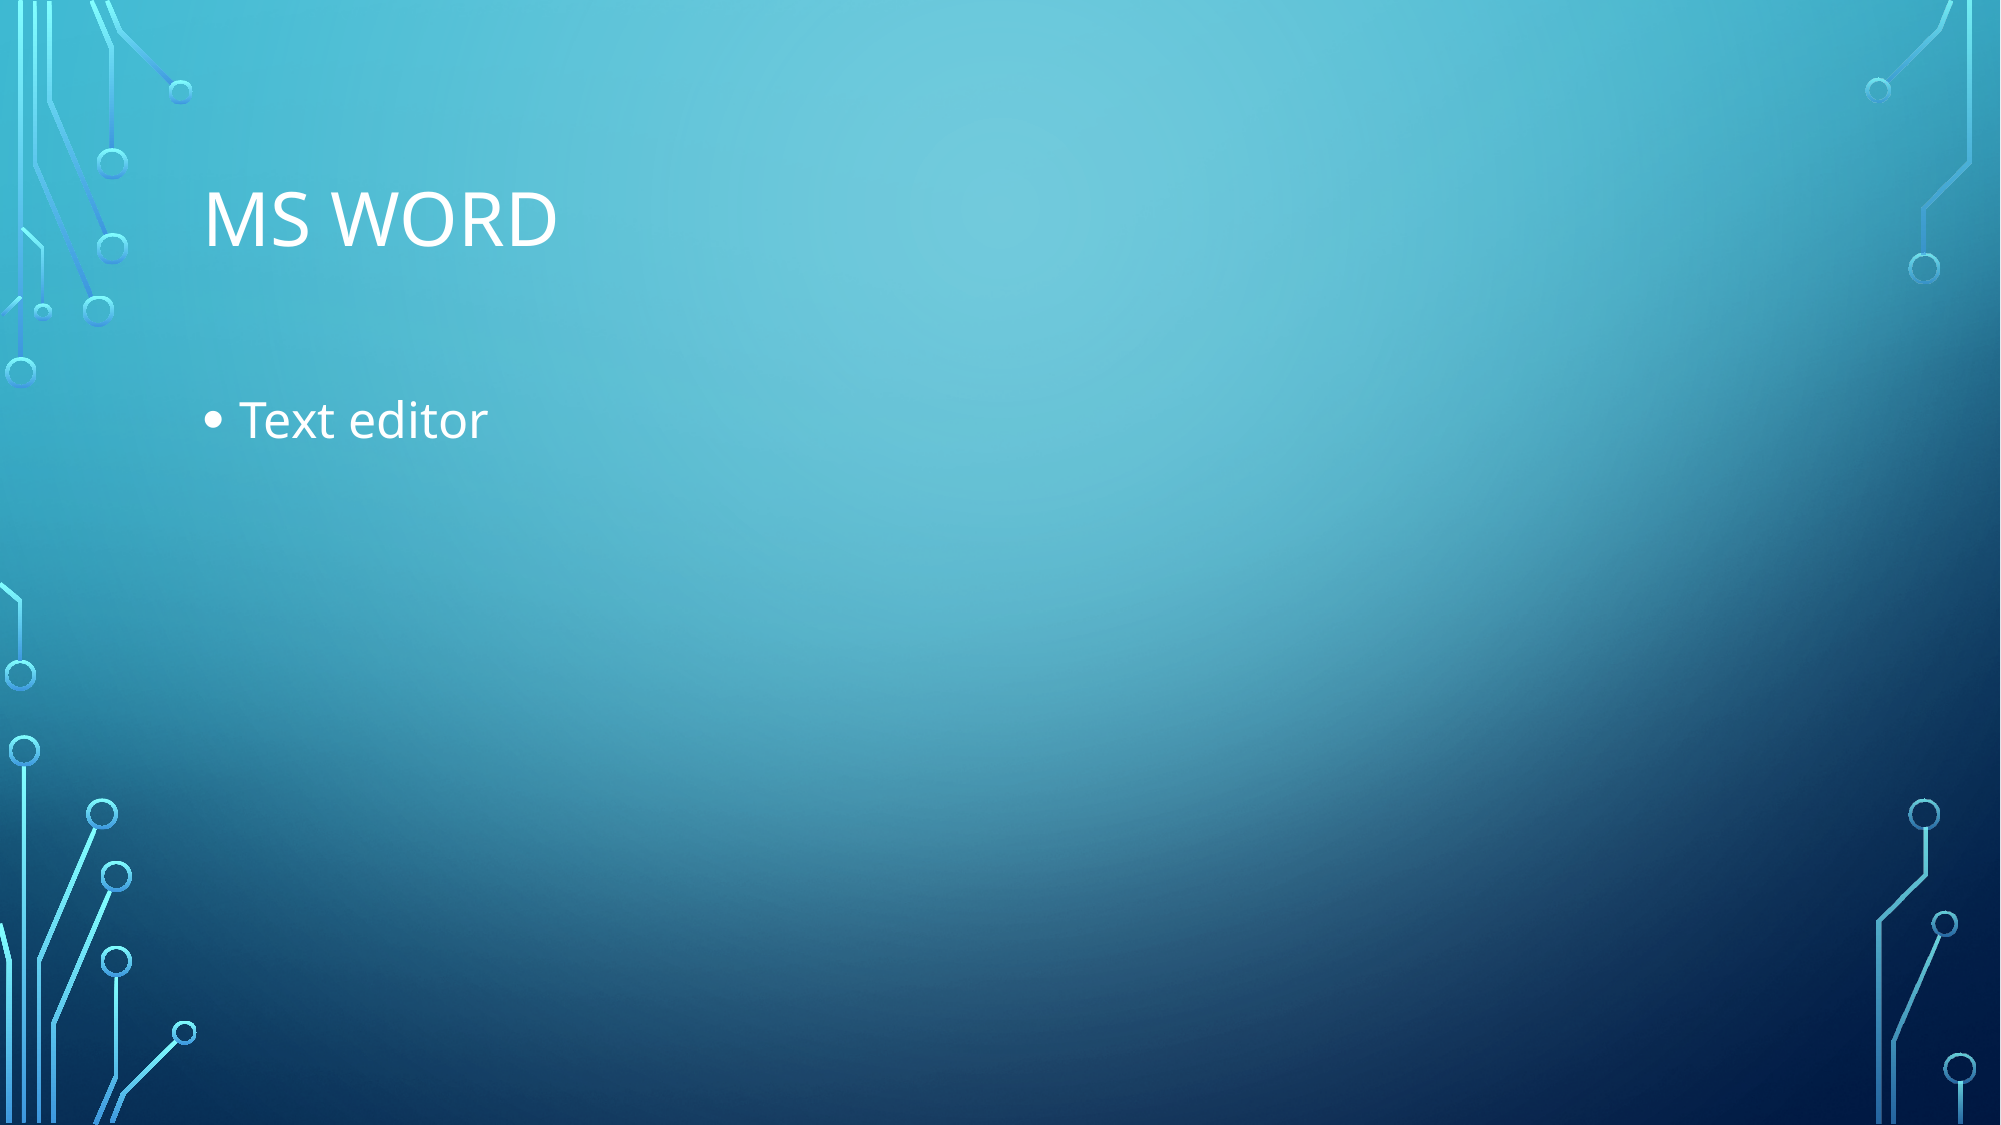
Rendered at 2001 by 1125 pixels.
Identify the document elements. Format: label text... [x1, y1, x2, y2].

title MS Word [187, 101, 1813, 344]
list Text editor [187, 369, 1813, 950]
